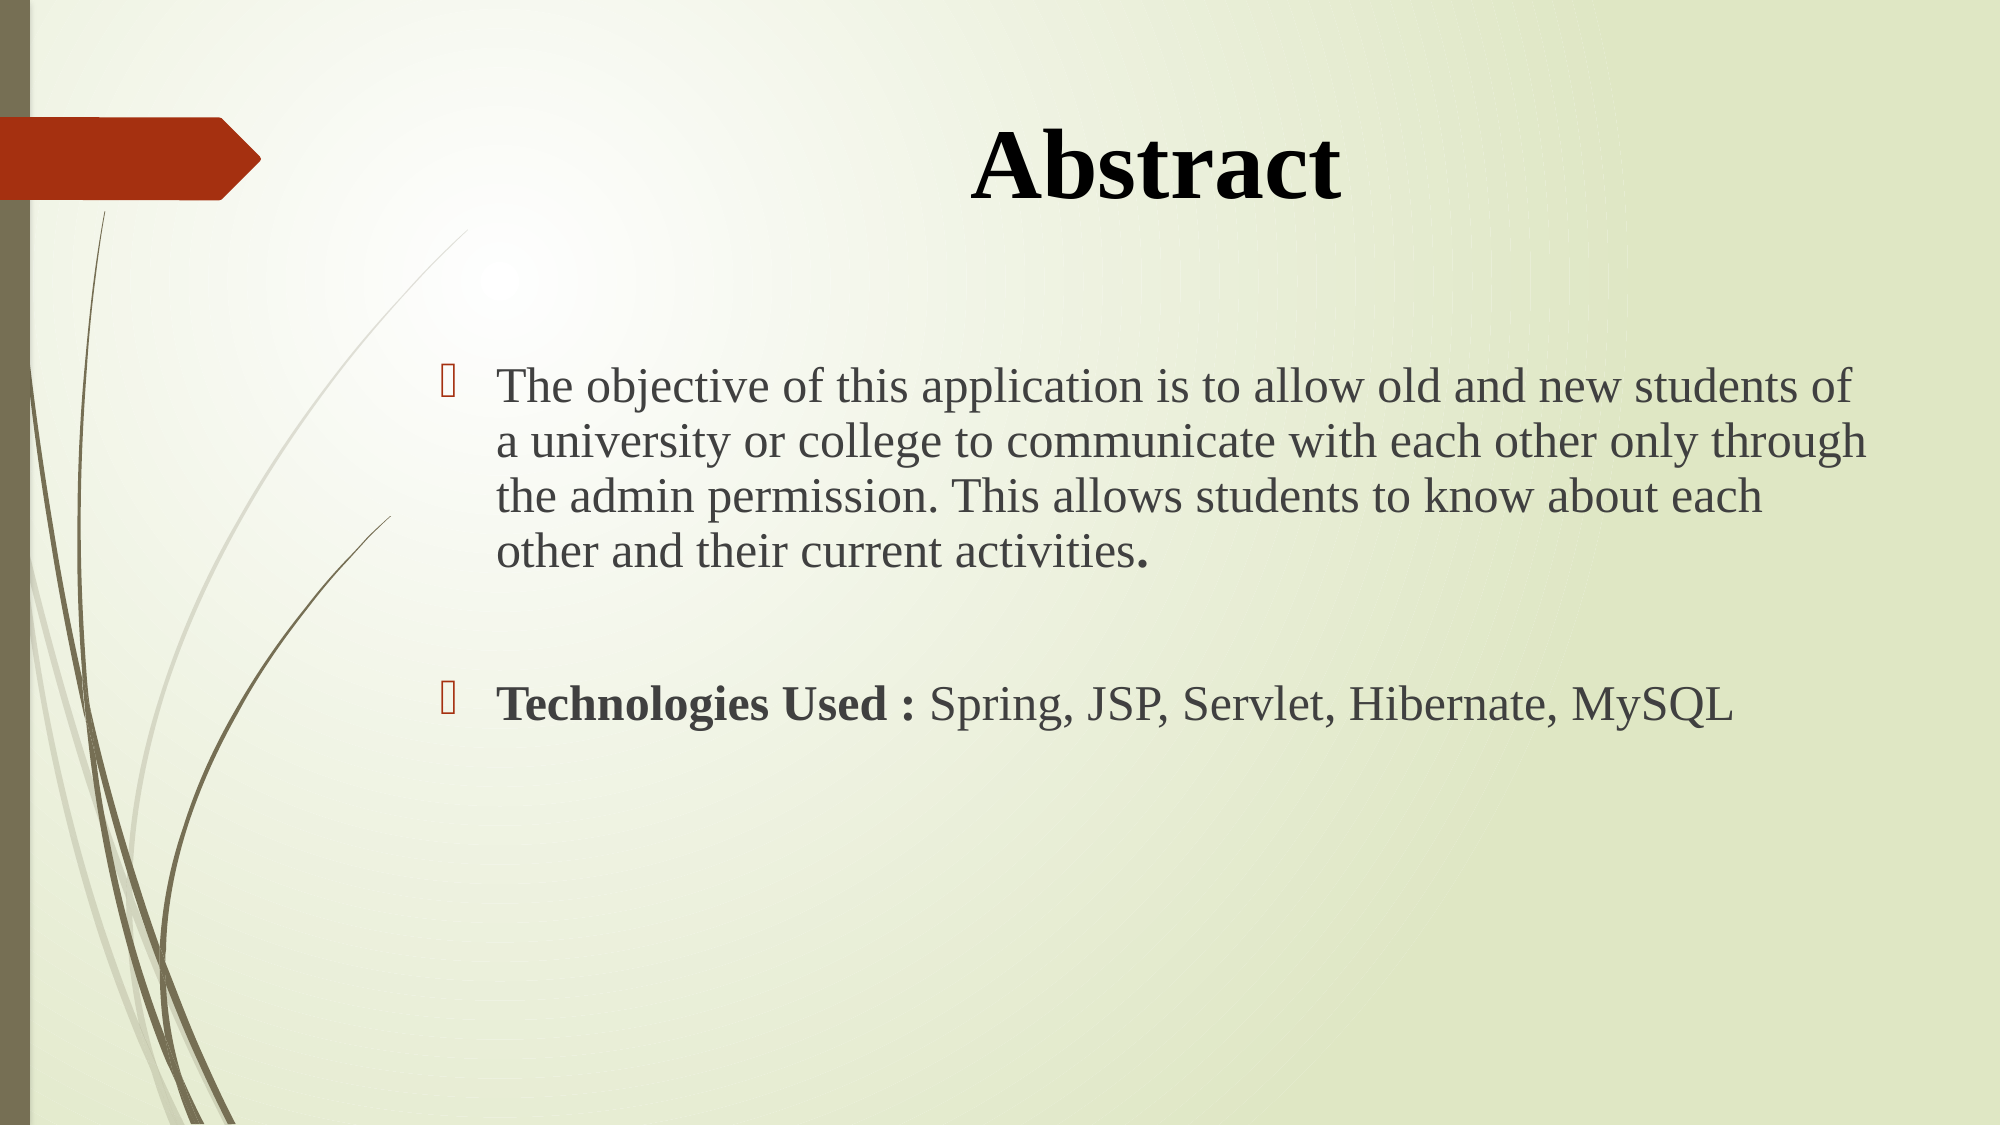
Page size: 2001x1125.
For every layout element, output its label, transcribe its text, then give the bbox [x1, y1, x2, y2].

title Abstract [425, 102, 1888, 313]
list The objective of this application is to allow old and new students of a university or college to communicate with each other only through the admin permission. This allows students to know about each other and their current activities. Technologies Used : Spring, JSP, Servlet, Hibernate, MySQL [424, 350, 1888, 970]
